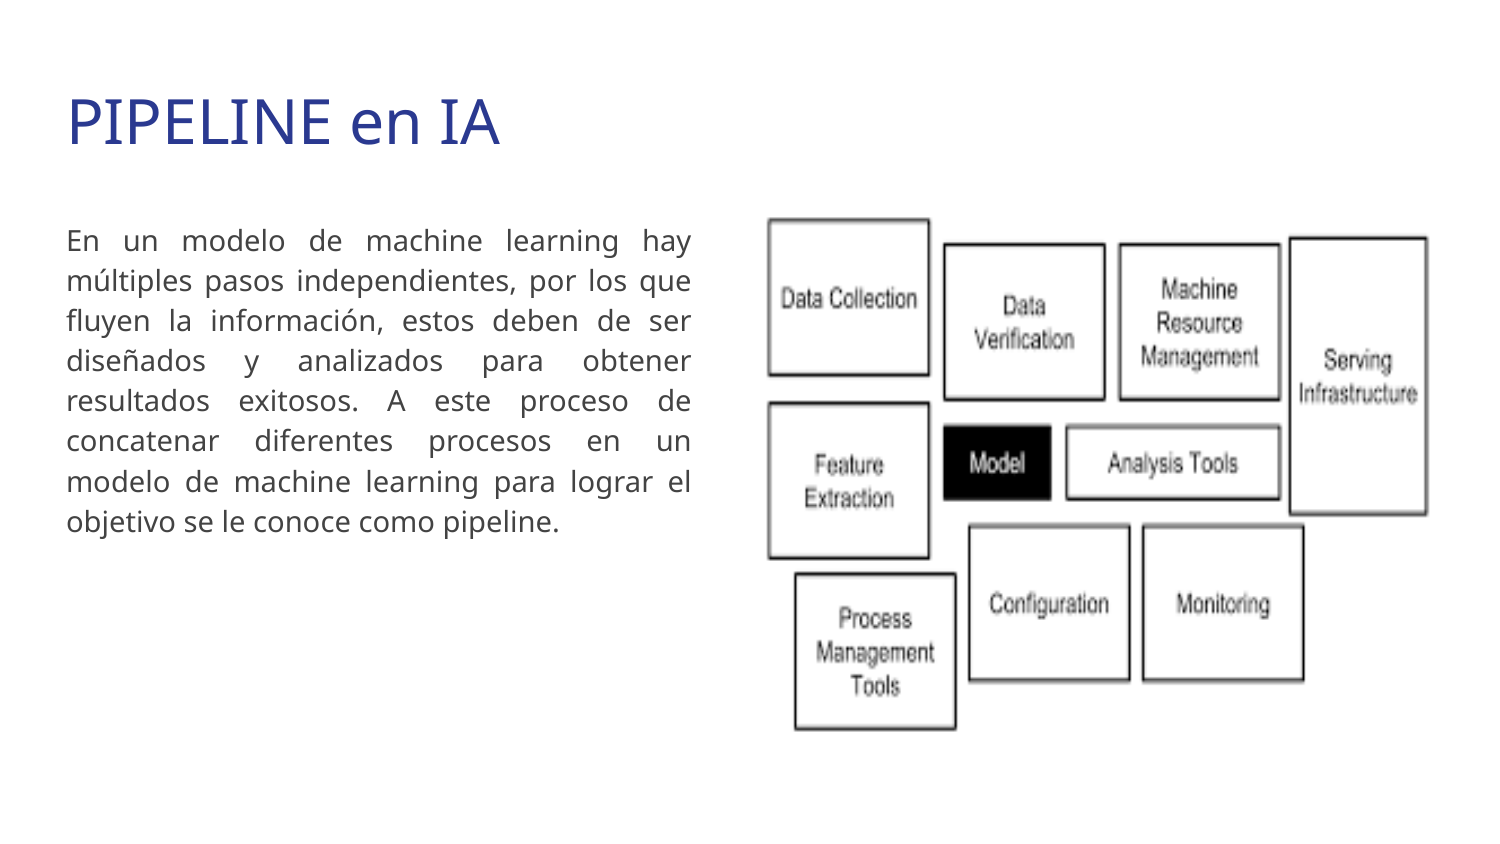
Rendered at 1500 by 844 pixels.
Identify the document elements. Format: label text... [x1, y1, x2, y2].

list En un modelo de machine learning hay múltiples pasos independientes, por los que fluyen la información, estos deben de ser diseñados y analizados para obtener resultados exitosos. A este proceso de concatenar diferentes procesos en un modelo de machine learning para lograr el objetivo se le conoce como pipeline. [51, 201, 708, 750]
title PIPELINE en IA [51, 67, 1449, 167]
picture [760, 213, 1434, 738]
